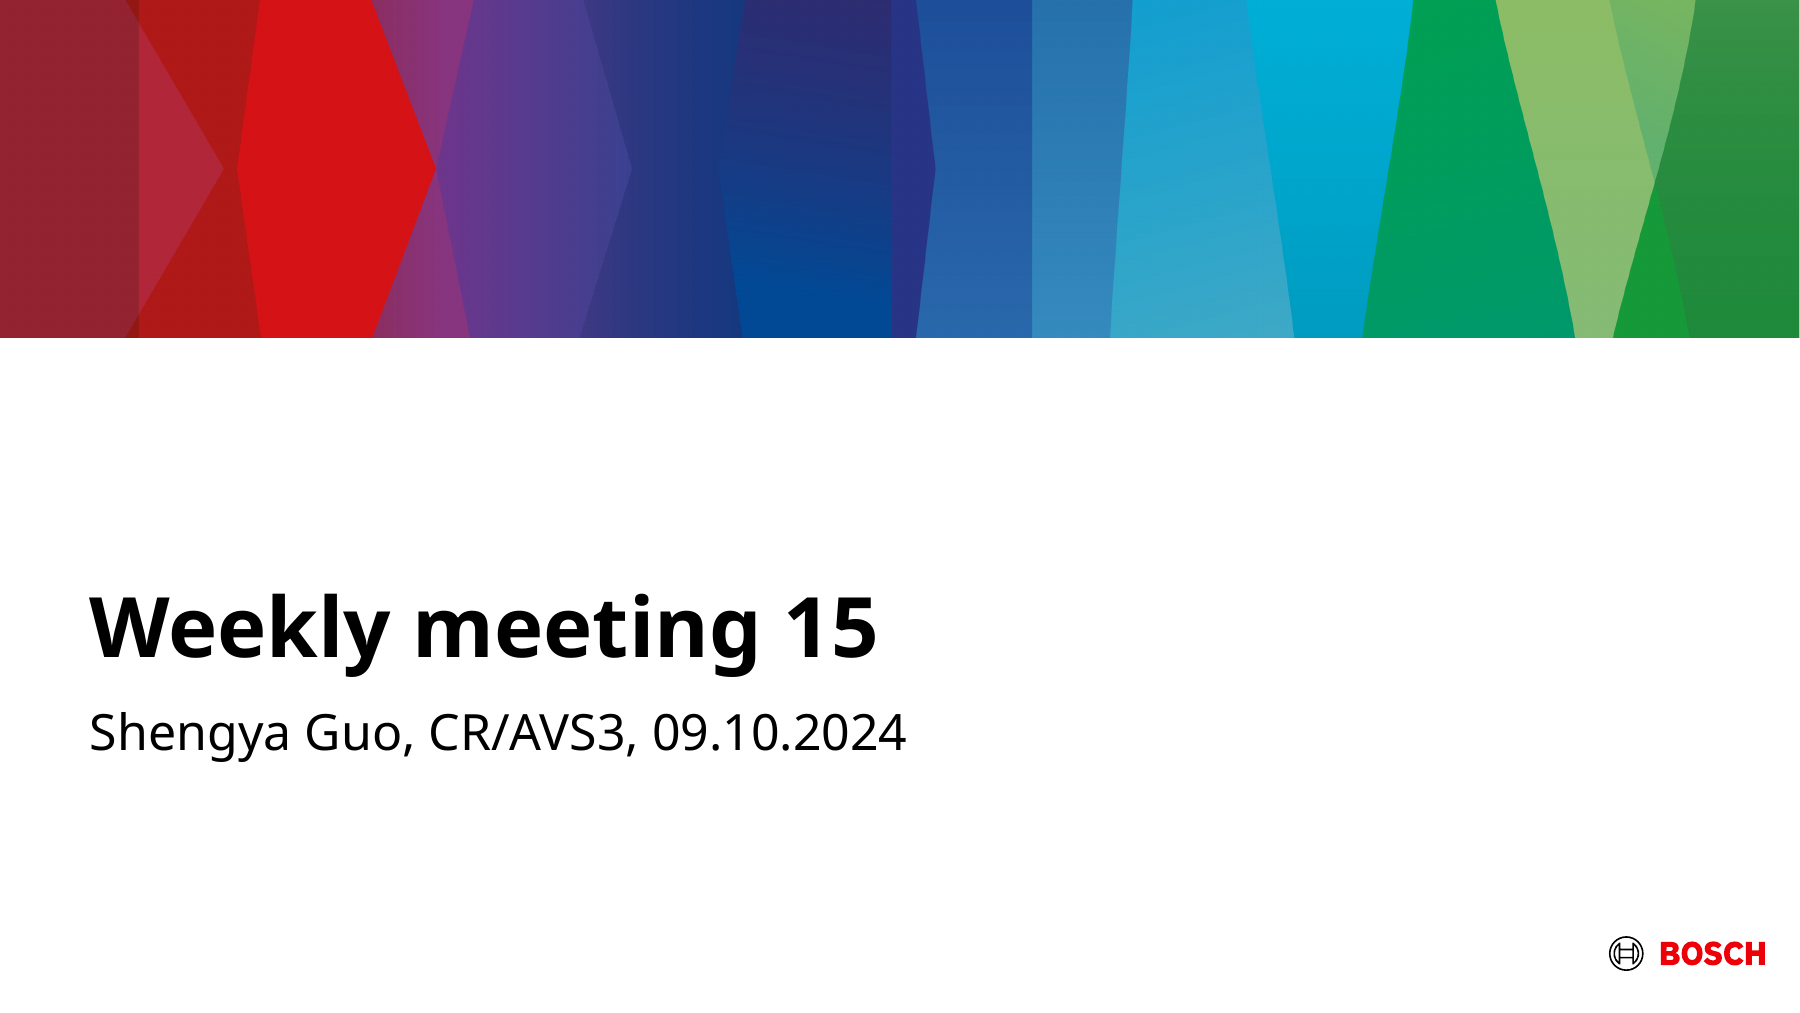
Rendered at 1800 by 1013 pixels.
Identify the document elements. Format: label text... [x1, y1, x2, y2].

title Weekly meeting 15 [89, 426, 1611, 675]
list Shengya Guo, CR/AVS3, 09.10.2024 [89, 695, 1611, 902]
picture [0, 0, 1293, 338]
picture [1363, 0, 1800, 338]
